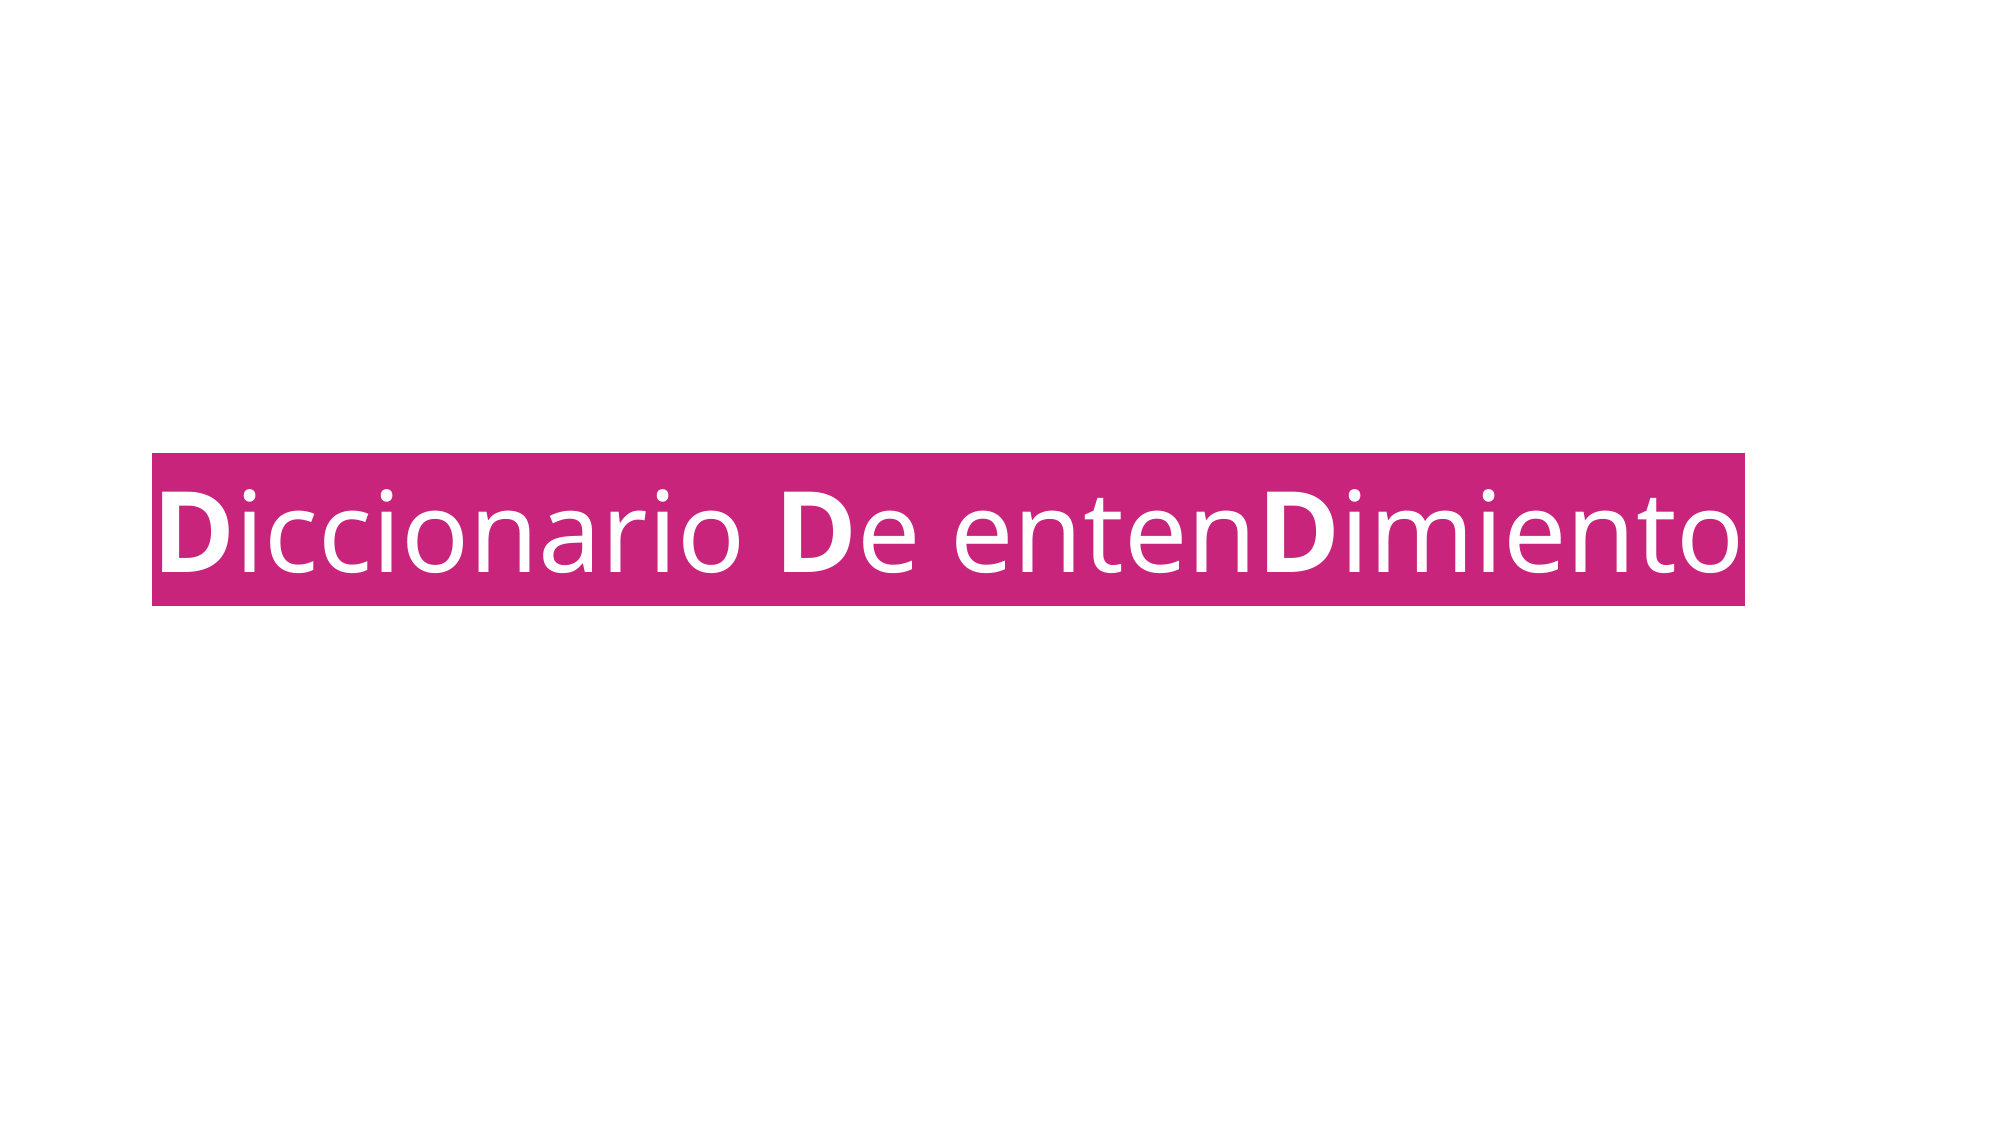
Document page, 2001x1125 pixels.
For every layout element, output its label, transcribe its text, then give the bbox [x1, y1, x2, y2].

list Diccionario De entenDimiento [137, 59, 1863, 1014]
